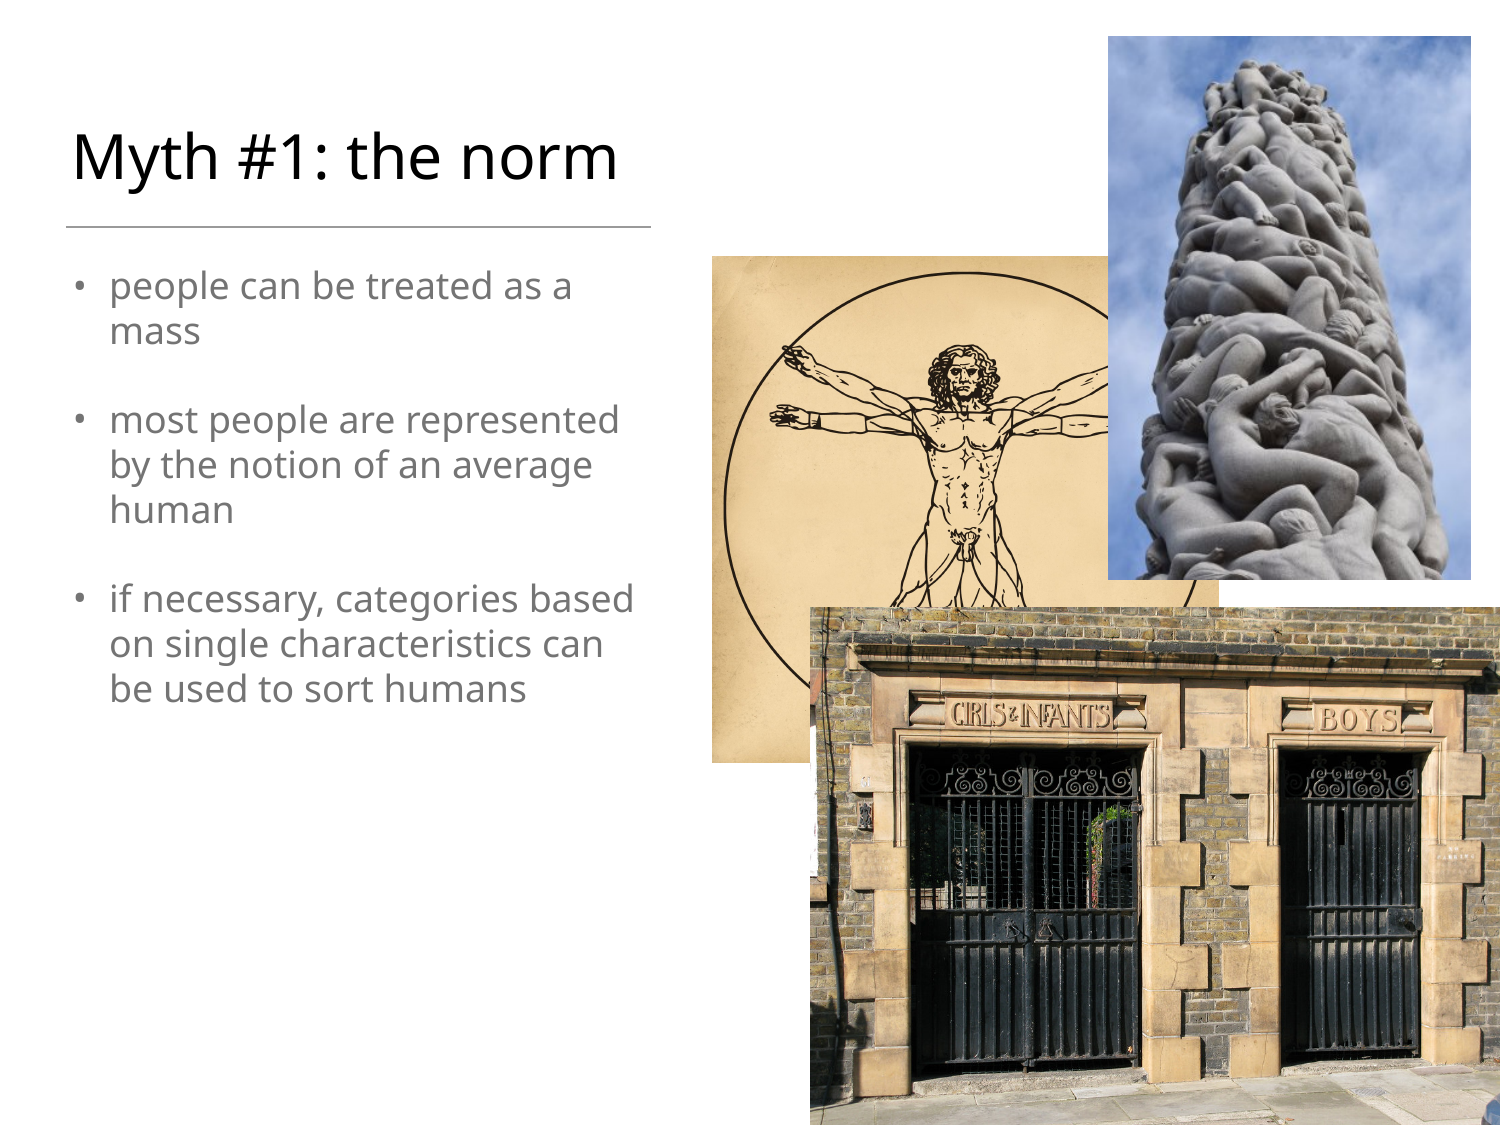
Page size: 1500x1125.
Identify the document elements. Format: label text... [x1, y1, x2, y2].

list people can be treated as a mass most people are represented by the notion of an average human if necessary, categories based on single characteristics can be used to sort humans [65, 256, 652, 1026]
picture [711, 36, 1500, 1125]
title Myth #1: the norm [65, 36, 652, 198]
